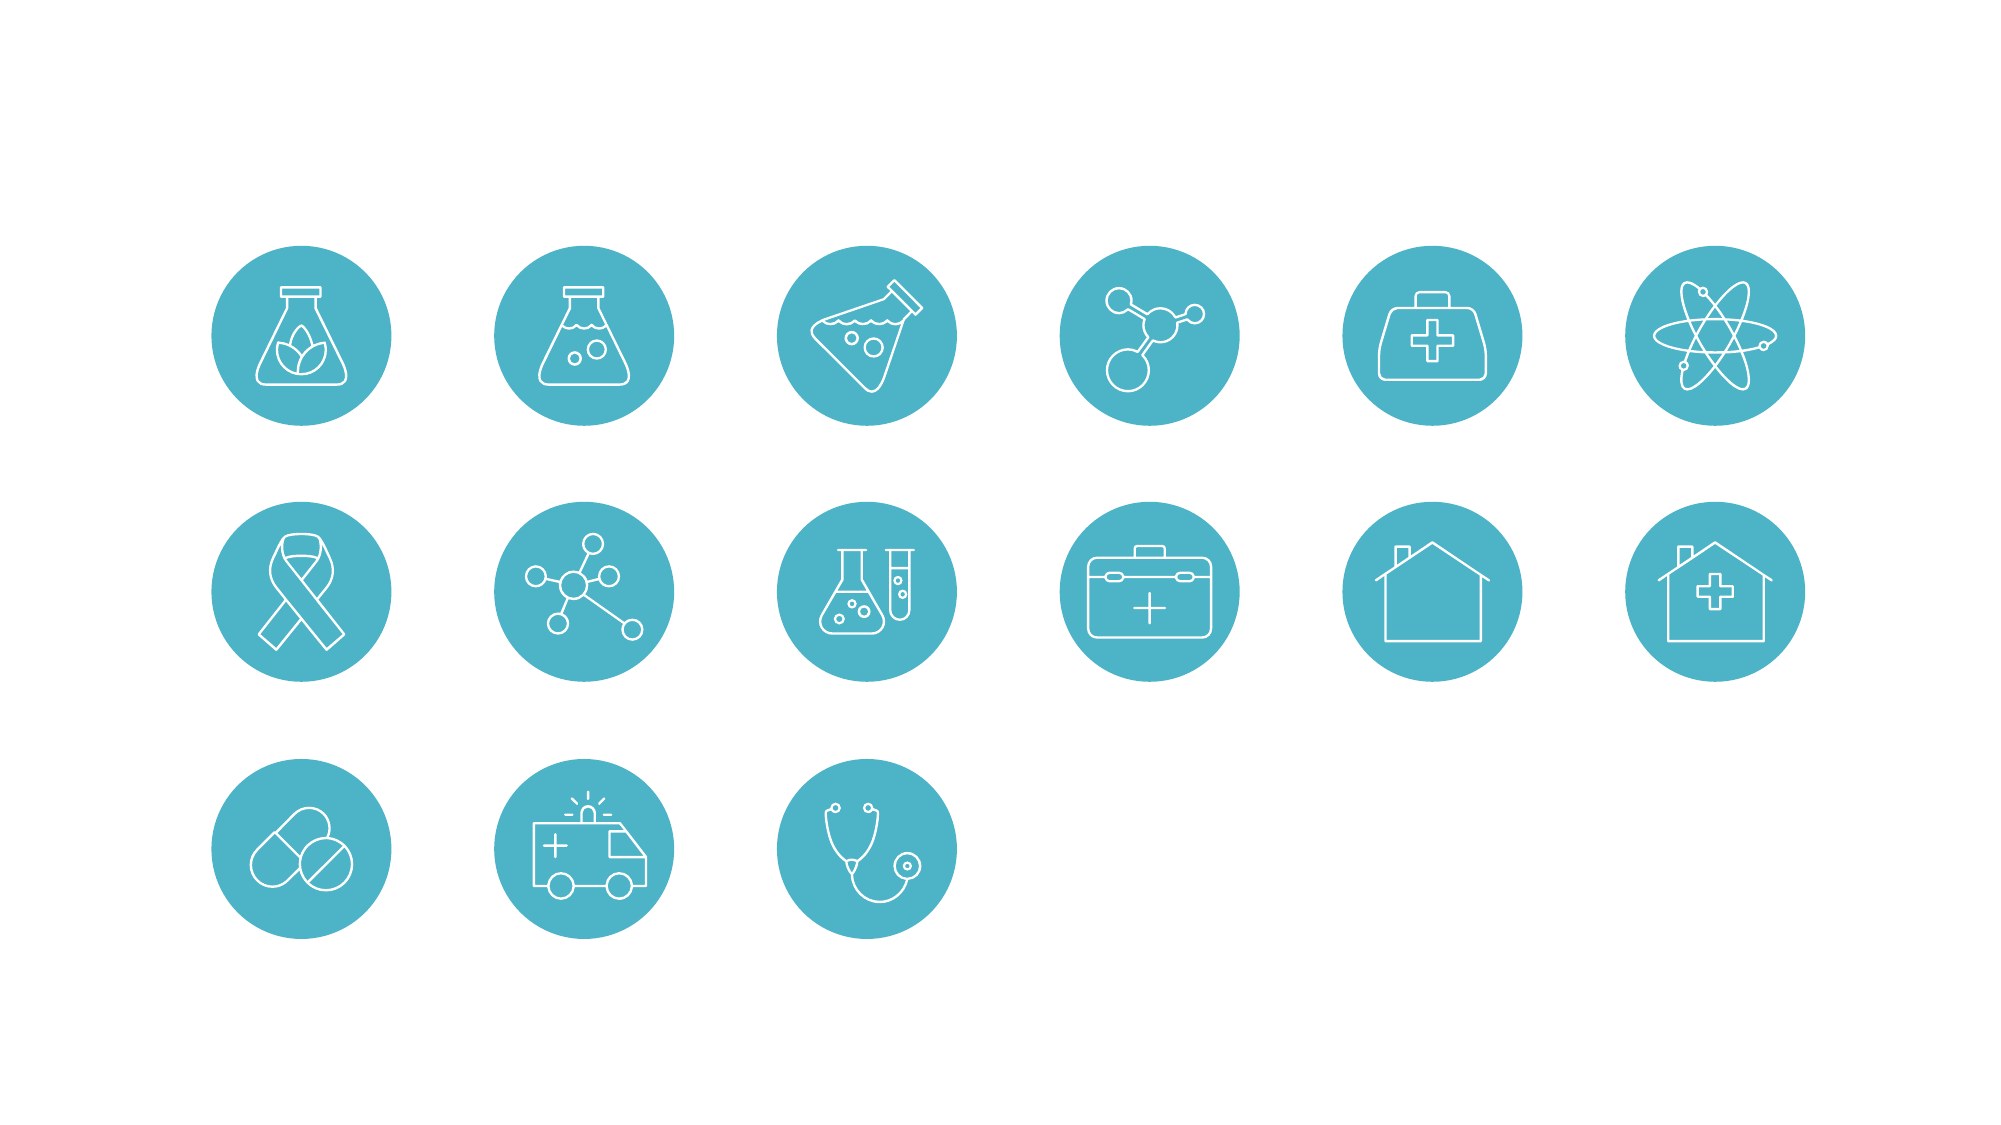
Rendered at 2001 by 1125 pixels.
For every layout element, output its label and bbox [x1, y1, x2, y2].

text_box [1625, 245, 1806, 426]
text_box [1059, 245, 1240, 426]
text_box [1342, 245, 1523, 426]
text_box [776, 245, 957, 426]
text_box [776, 501, 957, 682]
text_box [494, 758, 675, 939]
text_box [494, 501, 675, 682]
text_box [211, 501, 392, 682]
text_box [1059, 501, 1240, 682]
text_box [494, 245, 675, 426]
text_box [1342, 501, 1523, 682]
text_box [211, 245, 392, 426]
text_box [1625, 501, 1806, 682]
text_box [211, 758, 392, 939]
text_box [776, 758, 957, 939]
